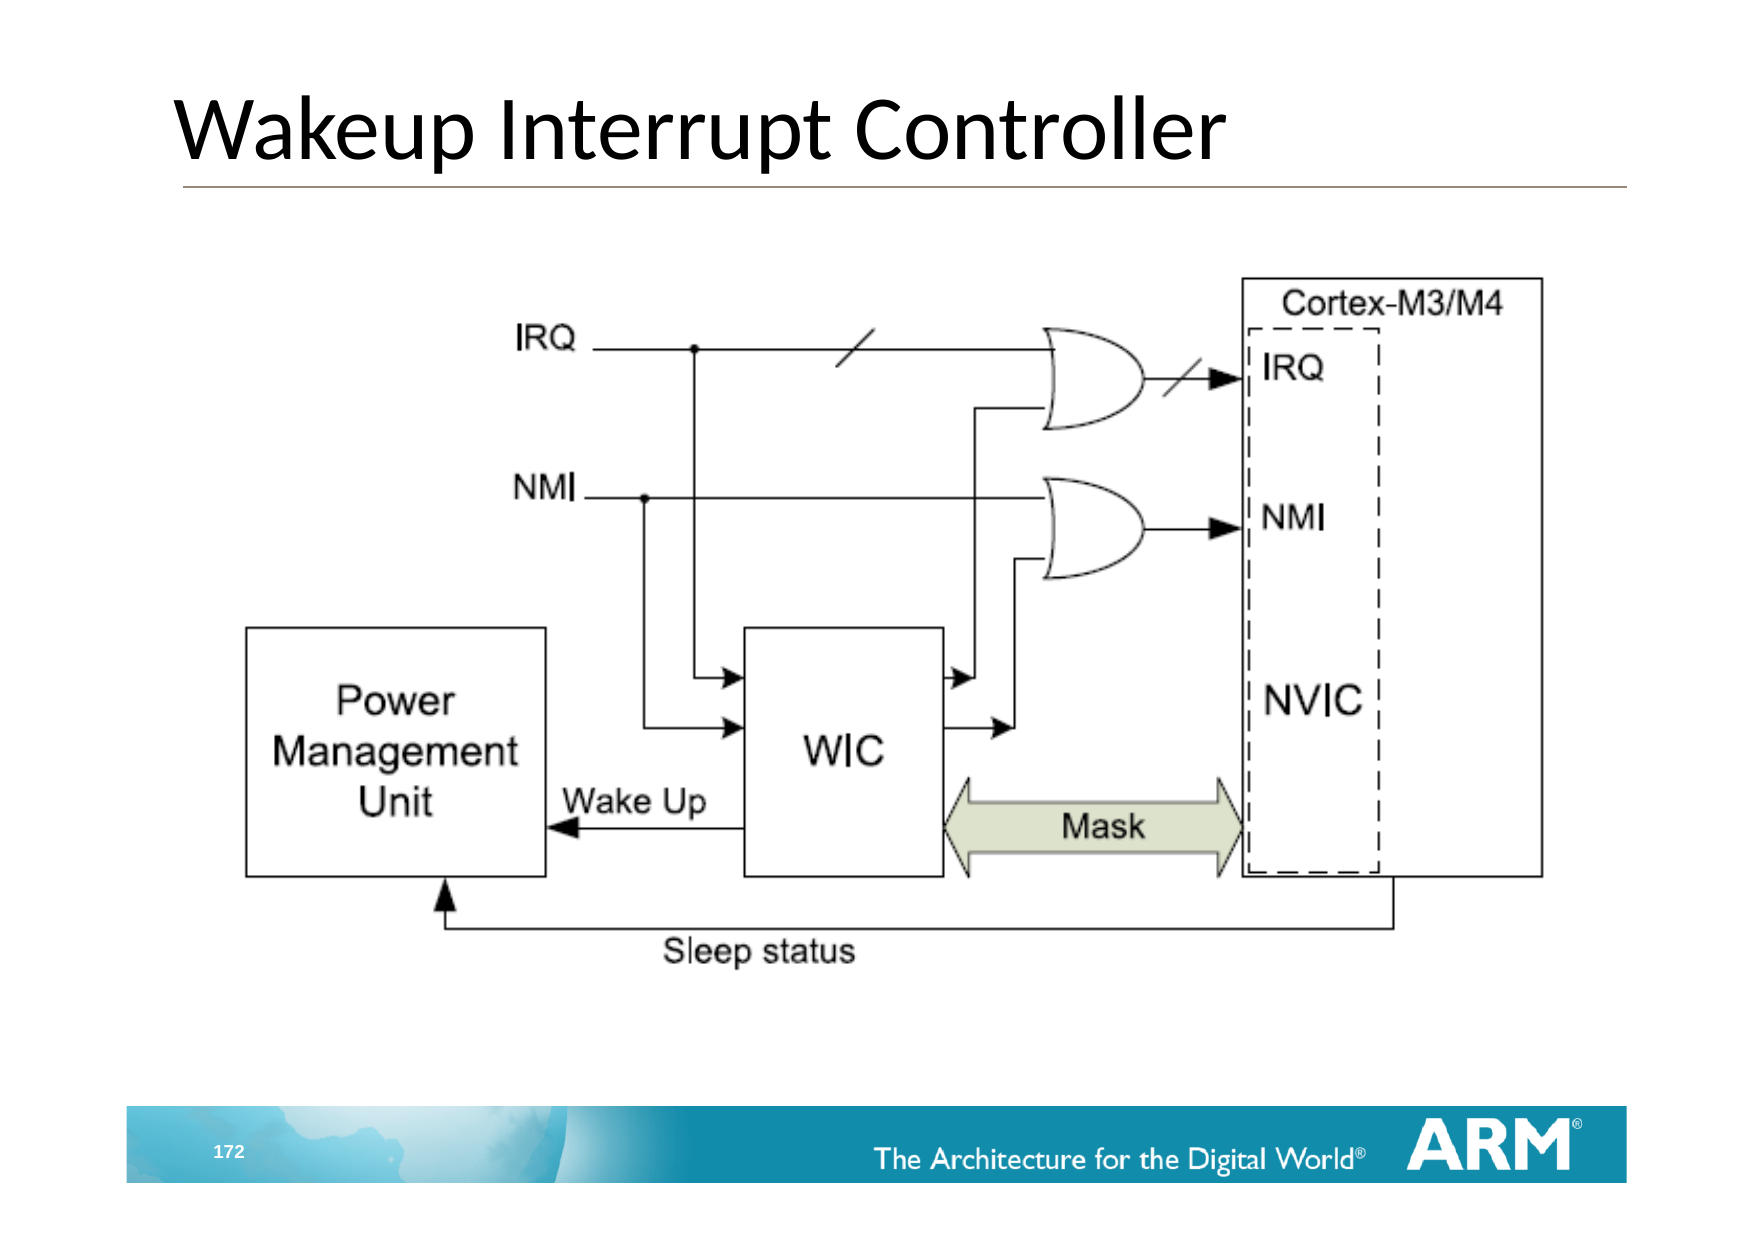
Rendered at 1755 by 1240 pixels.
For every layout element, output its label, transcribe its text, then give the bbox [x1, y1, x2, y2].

title Wakeup Interrupt Controller [173, 80, 1581, 172]
picture [160, 254, 1594, 985]
slide_number 172 [198, 1139, 287, 1187]
picture [126, 1106, 1627, 1183]
